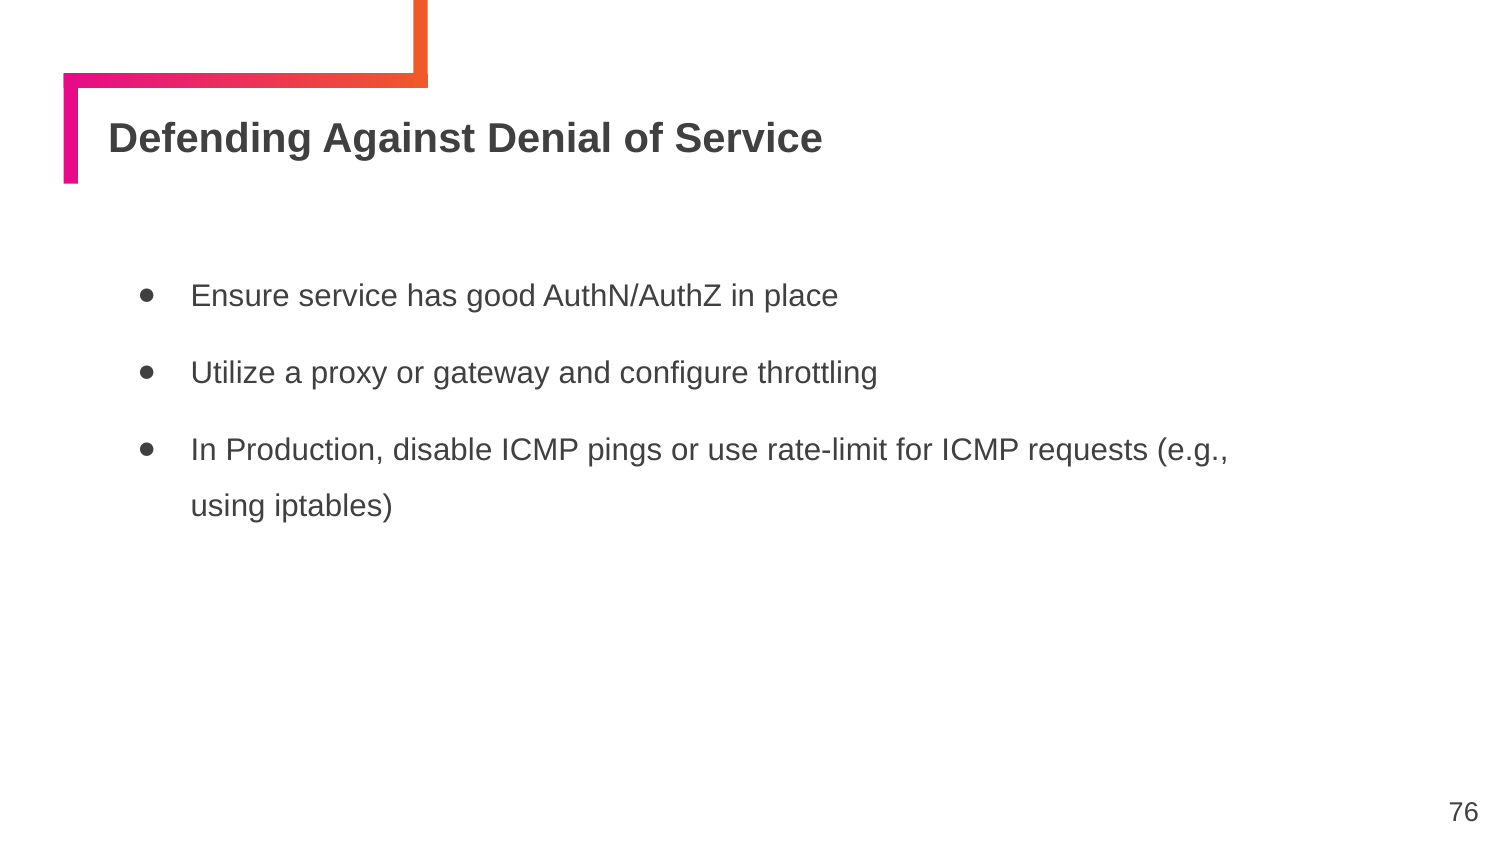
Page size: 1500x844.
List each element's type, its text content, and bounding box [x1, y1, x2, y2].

text_box Ensure service has good AuthN/AuthZ in place Utilize a proxy or gateway and configure throttling In Production, disable ICMP pings or use rate-limit for ICMP requests (e.g., using iptables) [100, 241, 1264, 770]
title Defending Against Denial of Service [100, 117, 1455, 169]
slide_number 76 [1403, 779, 1494, 844]
